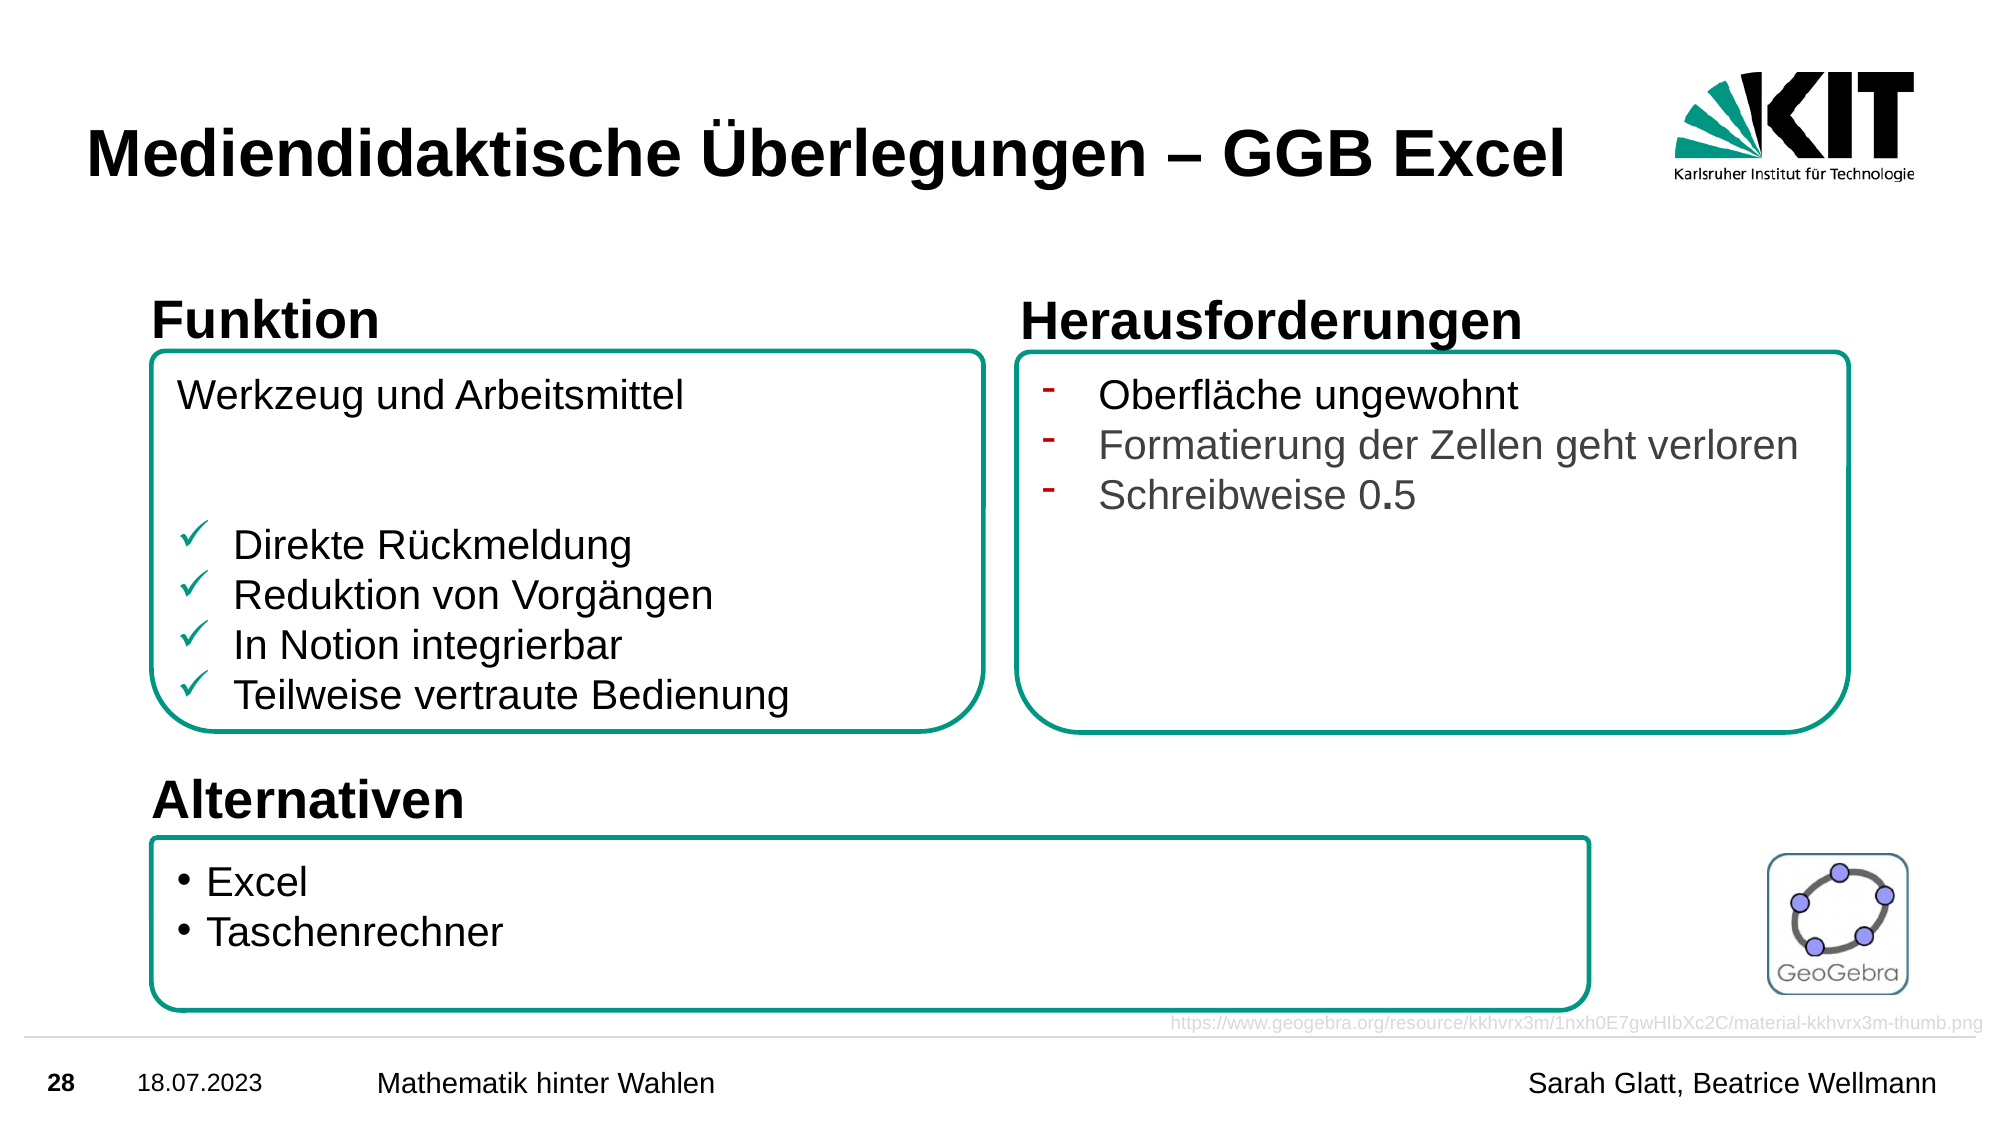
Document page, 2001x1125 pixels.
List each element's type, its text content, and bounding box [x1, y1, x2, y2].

picture [1766, 853, 1909, 995]
text_box Oberfläche ungewohnt Formatierung der Zellen geht verloren Schreibweise 0.5 [1027, 360, 1838, 526]
text_box Funktion [137, 276, 490, 357]
title Mediendidaktische Überlegungen – GGB Excel [86, 64, 1589, 191]
slide_number 28 [47, 1038, 119, 1125]
text_box Herausforderungen [1005, 277, 1545, 358]
text_box Mathematik hinter Wahlen [361, 1054, 907, 1109]
text_box [150, 836, 1591, 1012]
text_box Werkzeug und Arbeitsmittel Direkte Rückmeldung Reduktion von Vorgängen In Notion integrierbar Teilweise vertraute Bedienung [162, 360, 967, 776]
text_box Alternativen [137, 756, 490, 837]
text_box Excel Taschenrechner [162, 847, 1470, 962]
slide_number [137, 1038, 362, 1125]
text_box Sarah Glatt, Beatrice Wellmann [1408, 1054, 1954, 1109]
text_box [1015, 350, 1850, 734]
text_box https://www.geogebra.org/resource/kkhvrx3m/1nxh0E7gwHIbXc2C/material-kkhvrx3m-thumb.png [1155, 1003, 1998, 1042]
picture [1675, 72, 1914, 182]
text_box [150, 349, 985, 713]
